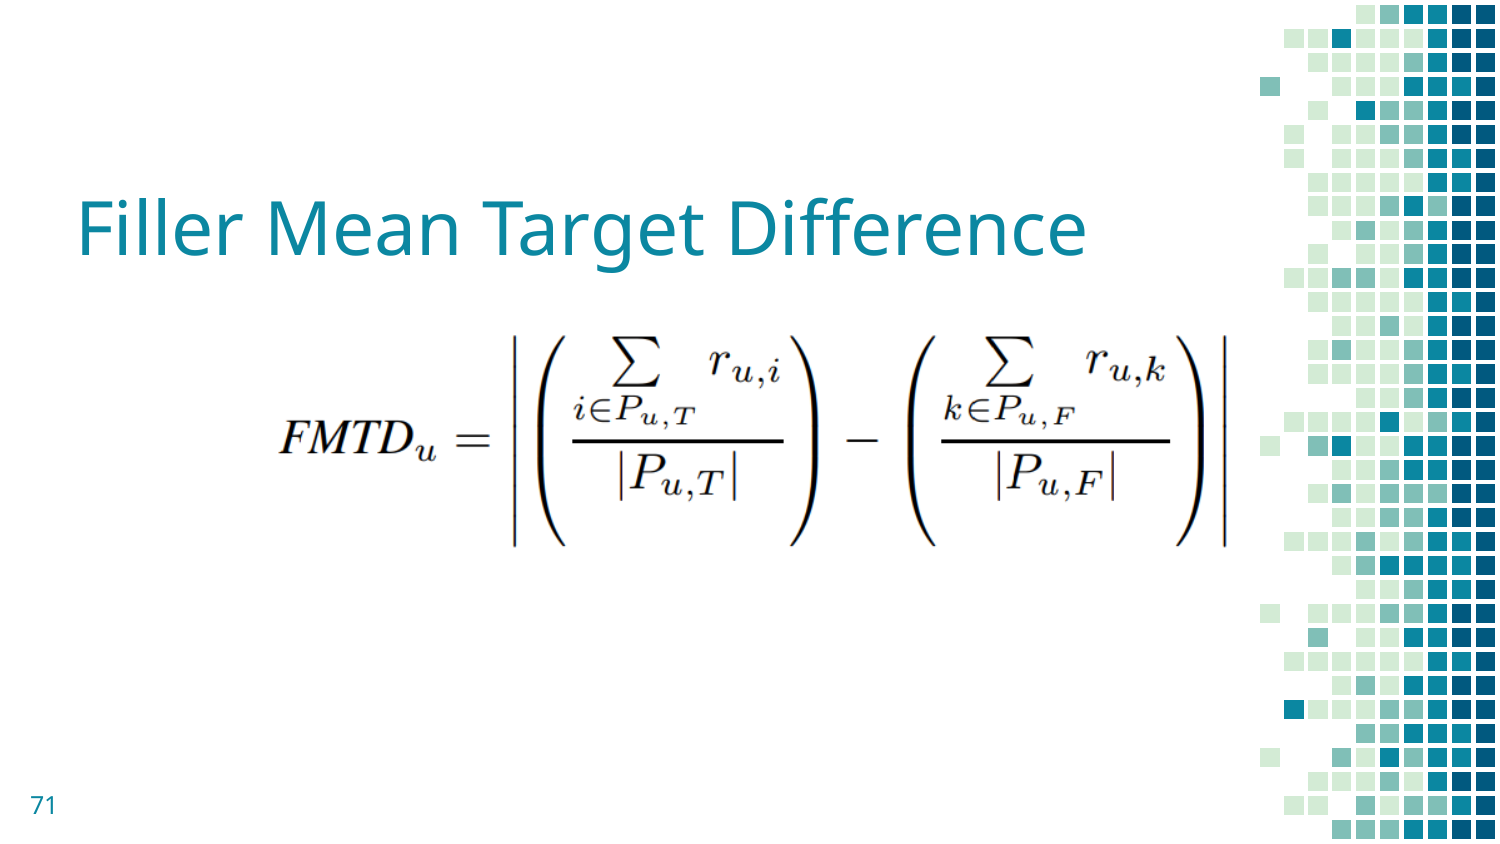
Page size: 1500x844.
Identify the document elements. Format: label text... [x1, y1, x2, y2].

picture [245, 279, 1254, 565]
title Filler Mean Target Difference [60, 176, 1222, 286]
slide_number 71 [15, 774, 105, 839]
